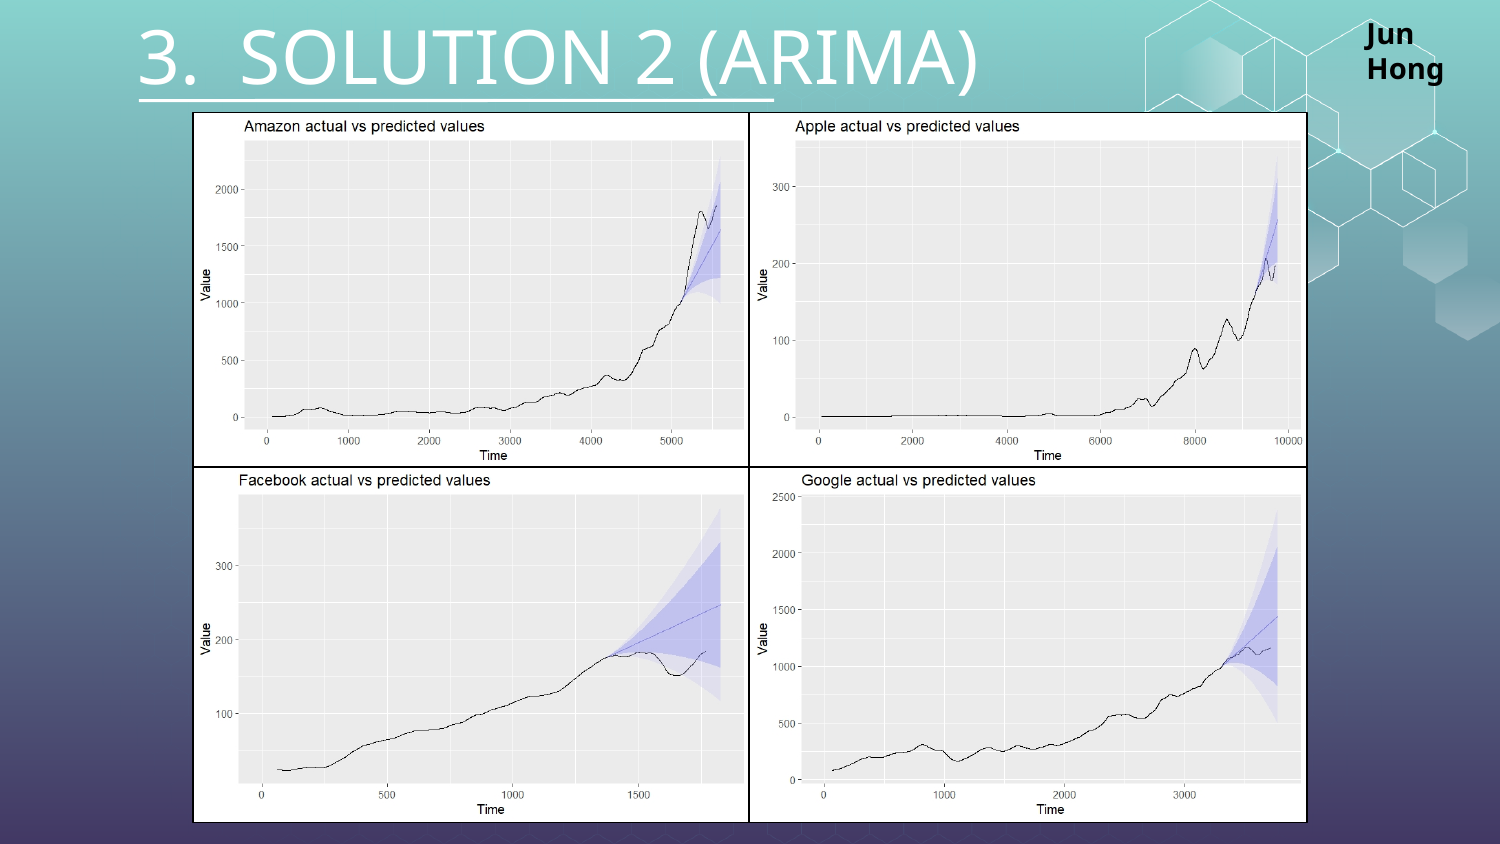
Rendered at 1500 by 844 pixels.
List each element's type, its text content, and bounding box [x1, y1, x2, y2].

picture [102, 0, 1500, 844]
title 3. SOLUTION 2 (ARIMA) [122, 0, 1500, 105]
text_box Jun Hong [1351, 0, 1500, 68]
